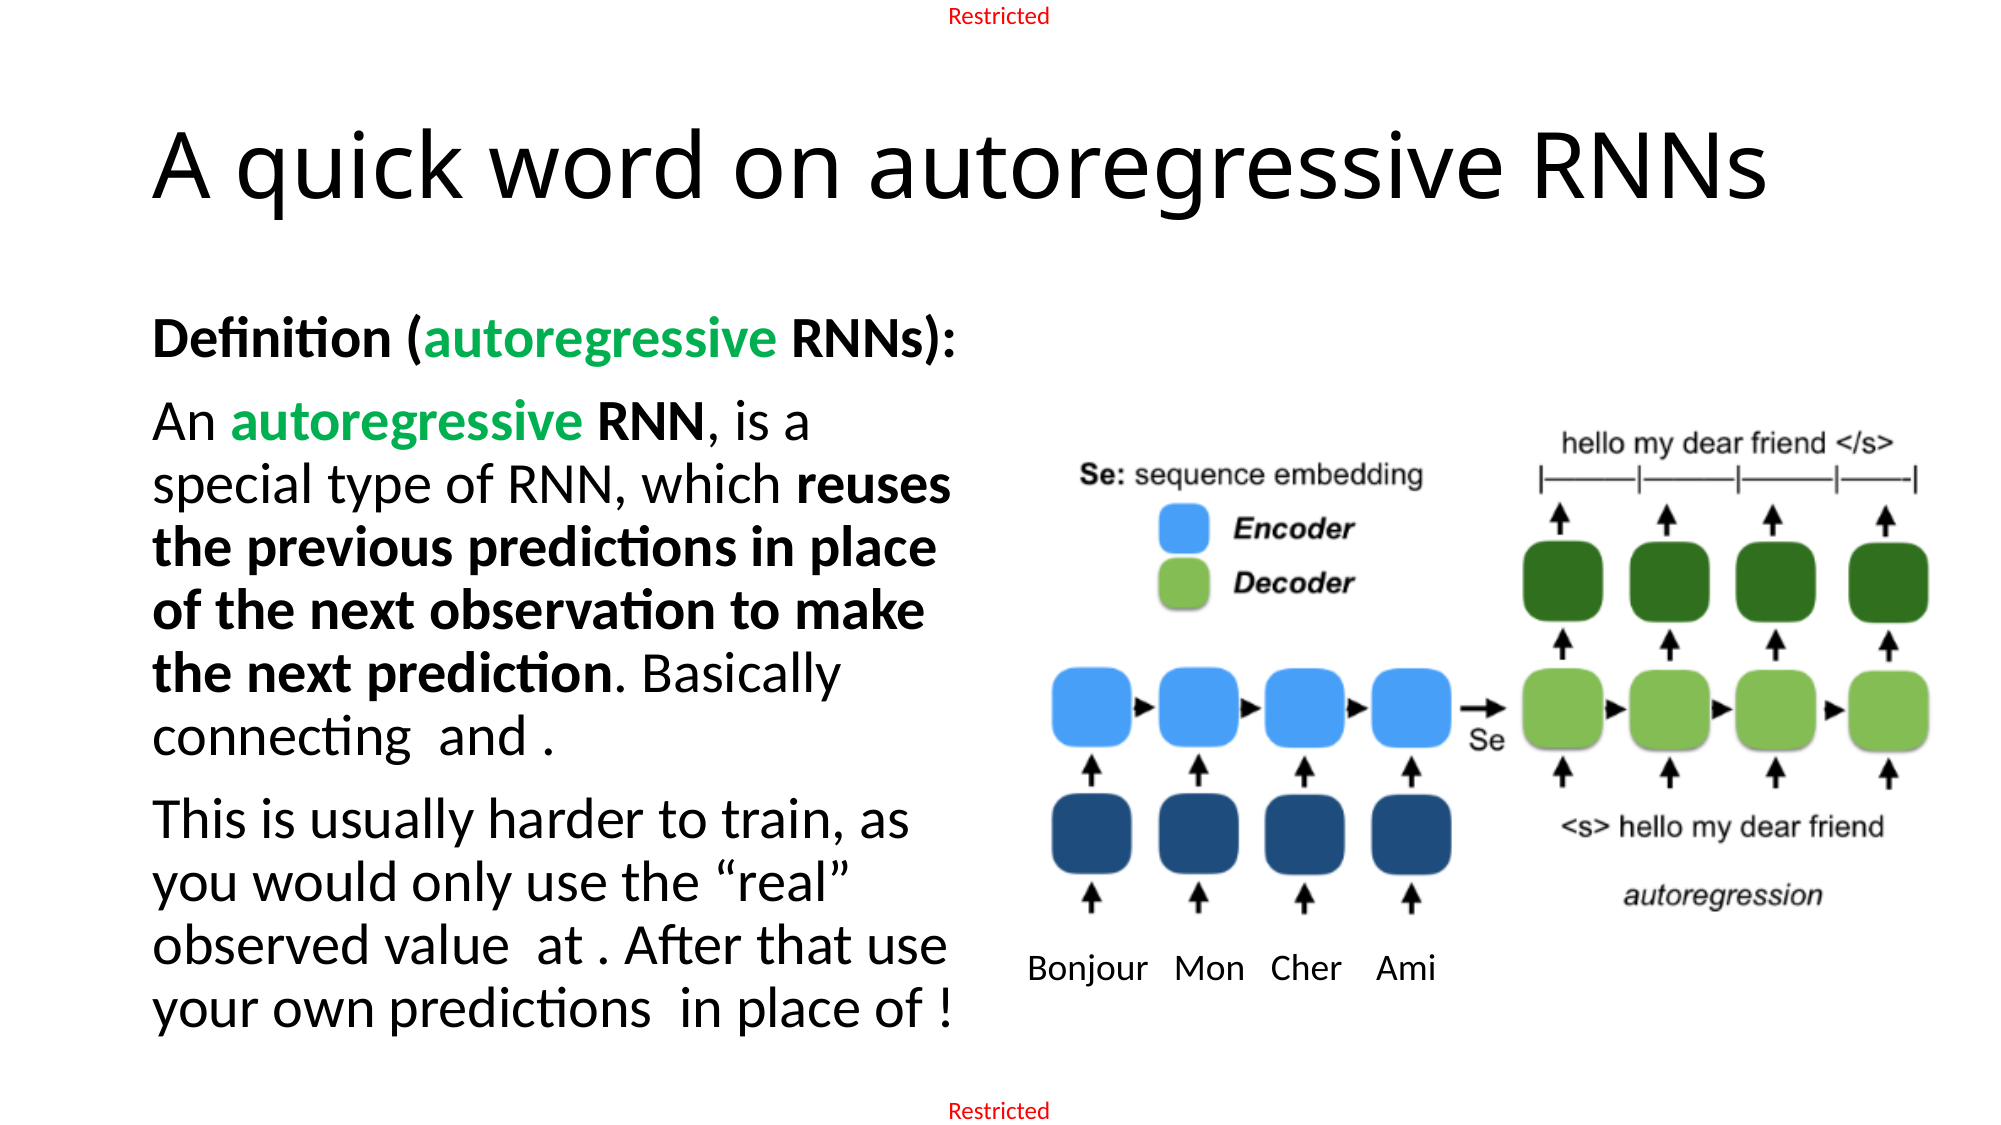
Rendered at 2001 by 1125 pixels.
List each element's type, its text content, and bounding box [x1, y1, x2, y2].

picture [999, 414, 2001, 925]
text_box Bonjour Mon Cher Ami [1012, 935, 1477, 996]
title A quick word on autoregressive RNNs [137, 59, 1863, 278]
